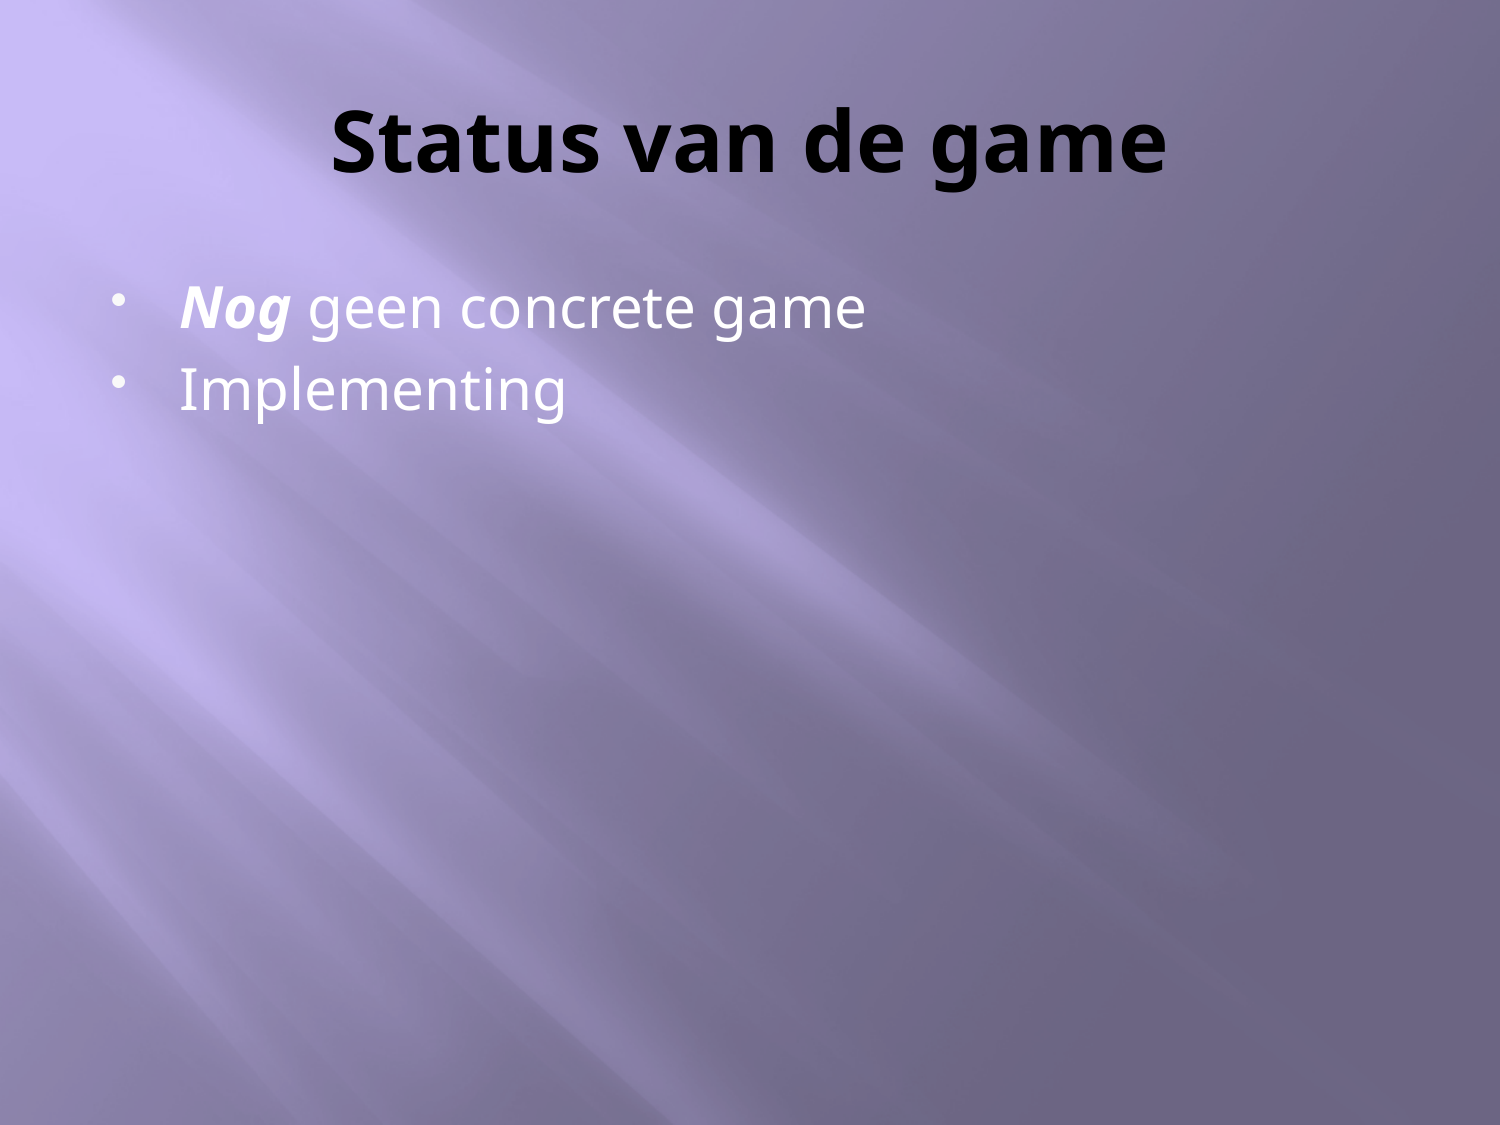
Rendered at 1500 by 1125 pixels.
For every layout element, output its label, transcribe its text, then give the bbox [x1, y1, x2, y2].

list Nog geen concrete game Implementing [75, 262, 1425, 1035]
title Status van de game [75, 45, 1425, 233]
